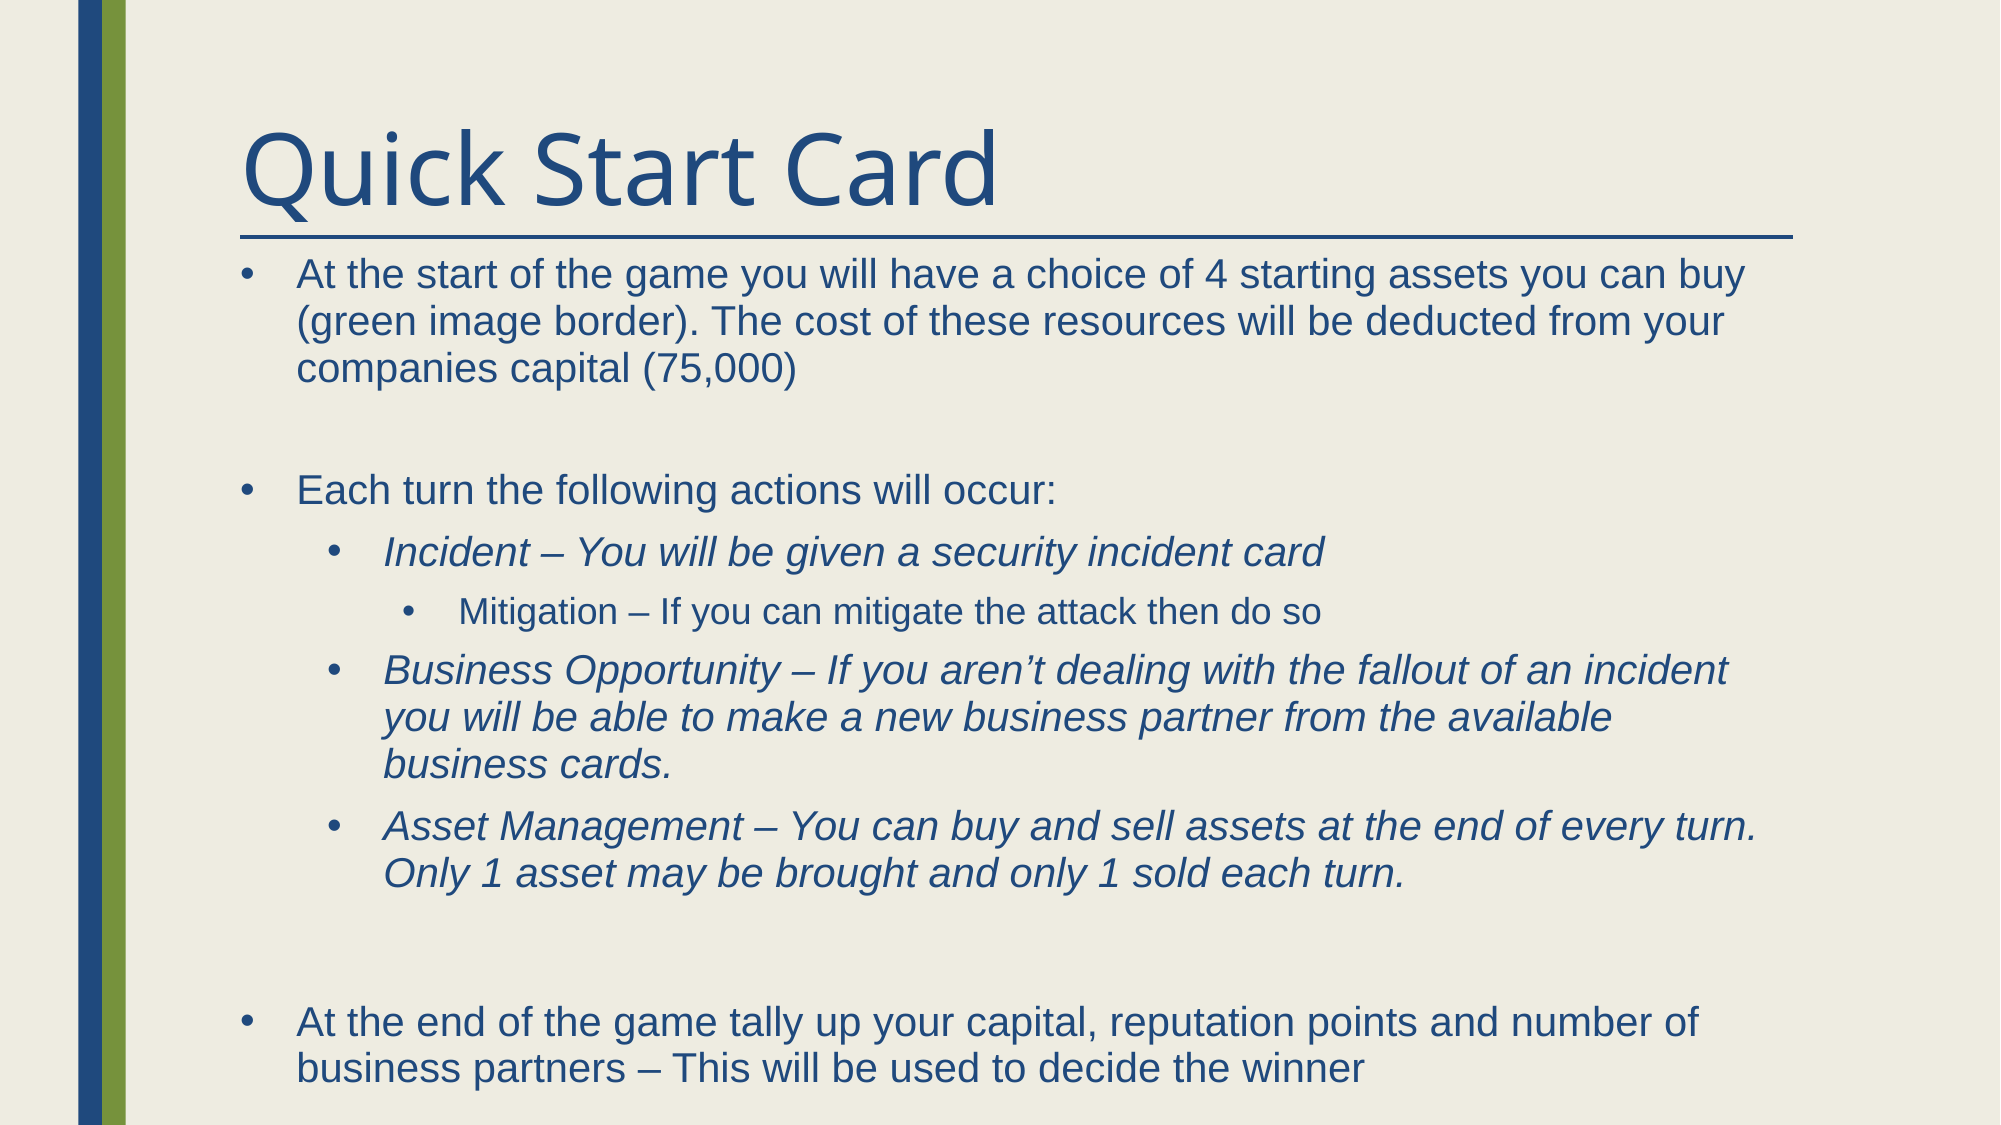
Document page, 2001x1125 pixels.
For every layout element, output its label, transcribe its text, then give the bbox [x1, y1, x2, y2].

list At the start of the game you will have a choice of 4 starting assets you can buy (green image border). The cost of these resources will be deducted from your companies capital (75,000) Each turn the following actions will occur: Incident – You will be given a security incident card Mitigation – If you can mitigate the attack then do so Business Opportunity – If you aren’t dealing with the fallout of an incident you will be able to make a new business partner from the available business cards. Asset Management – You can buy and sell assets at the end of every turn. Only 1 asset may be brought and only 1 sold each turn. At the end of the game tally up your capital, reputation points and number of business partners – This will be used to decide the winner [225, 243, 1800, 963]
title Quick Start Card [225, 112, 1800, 231]
